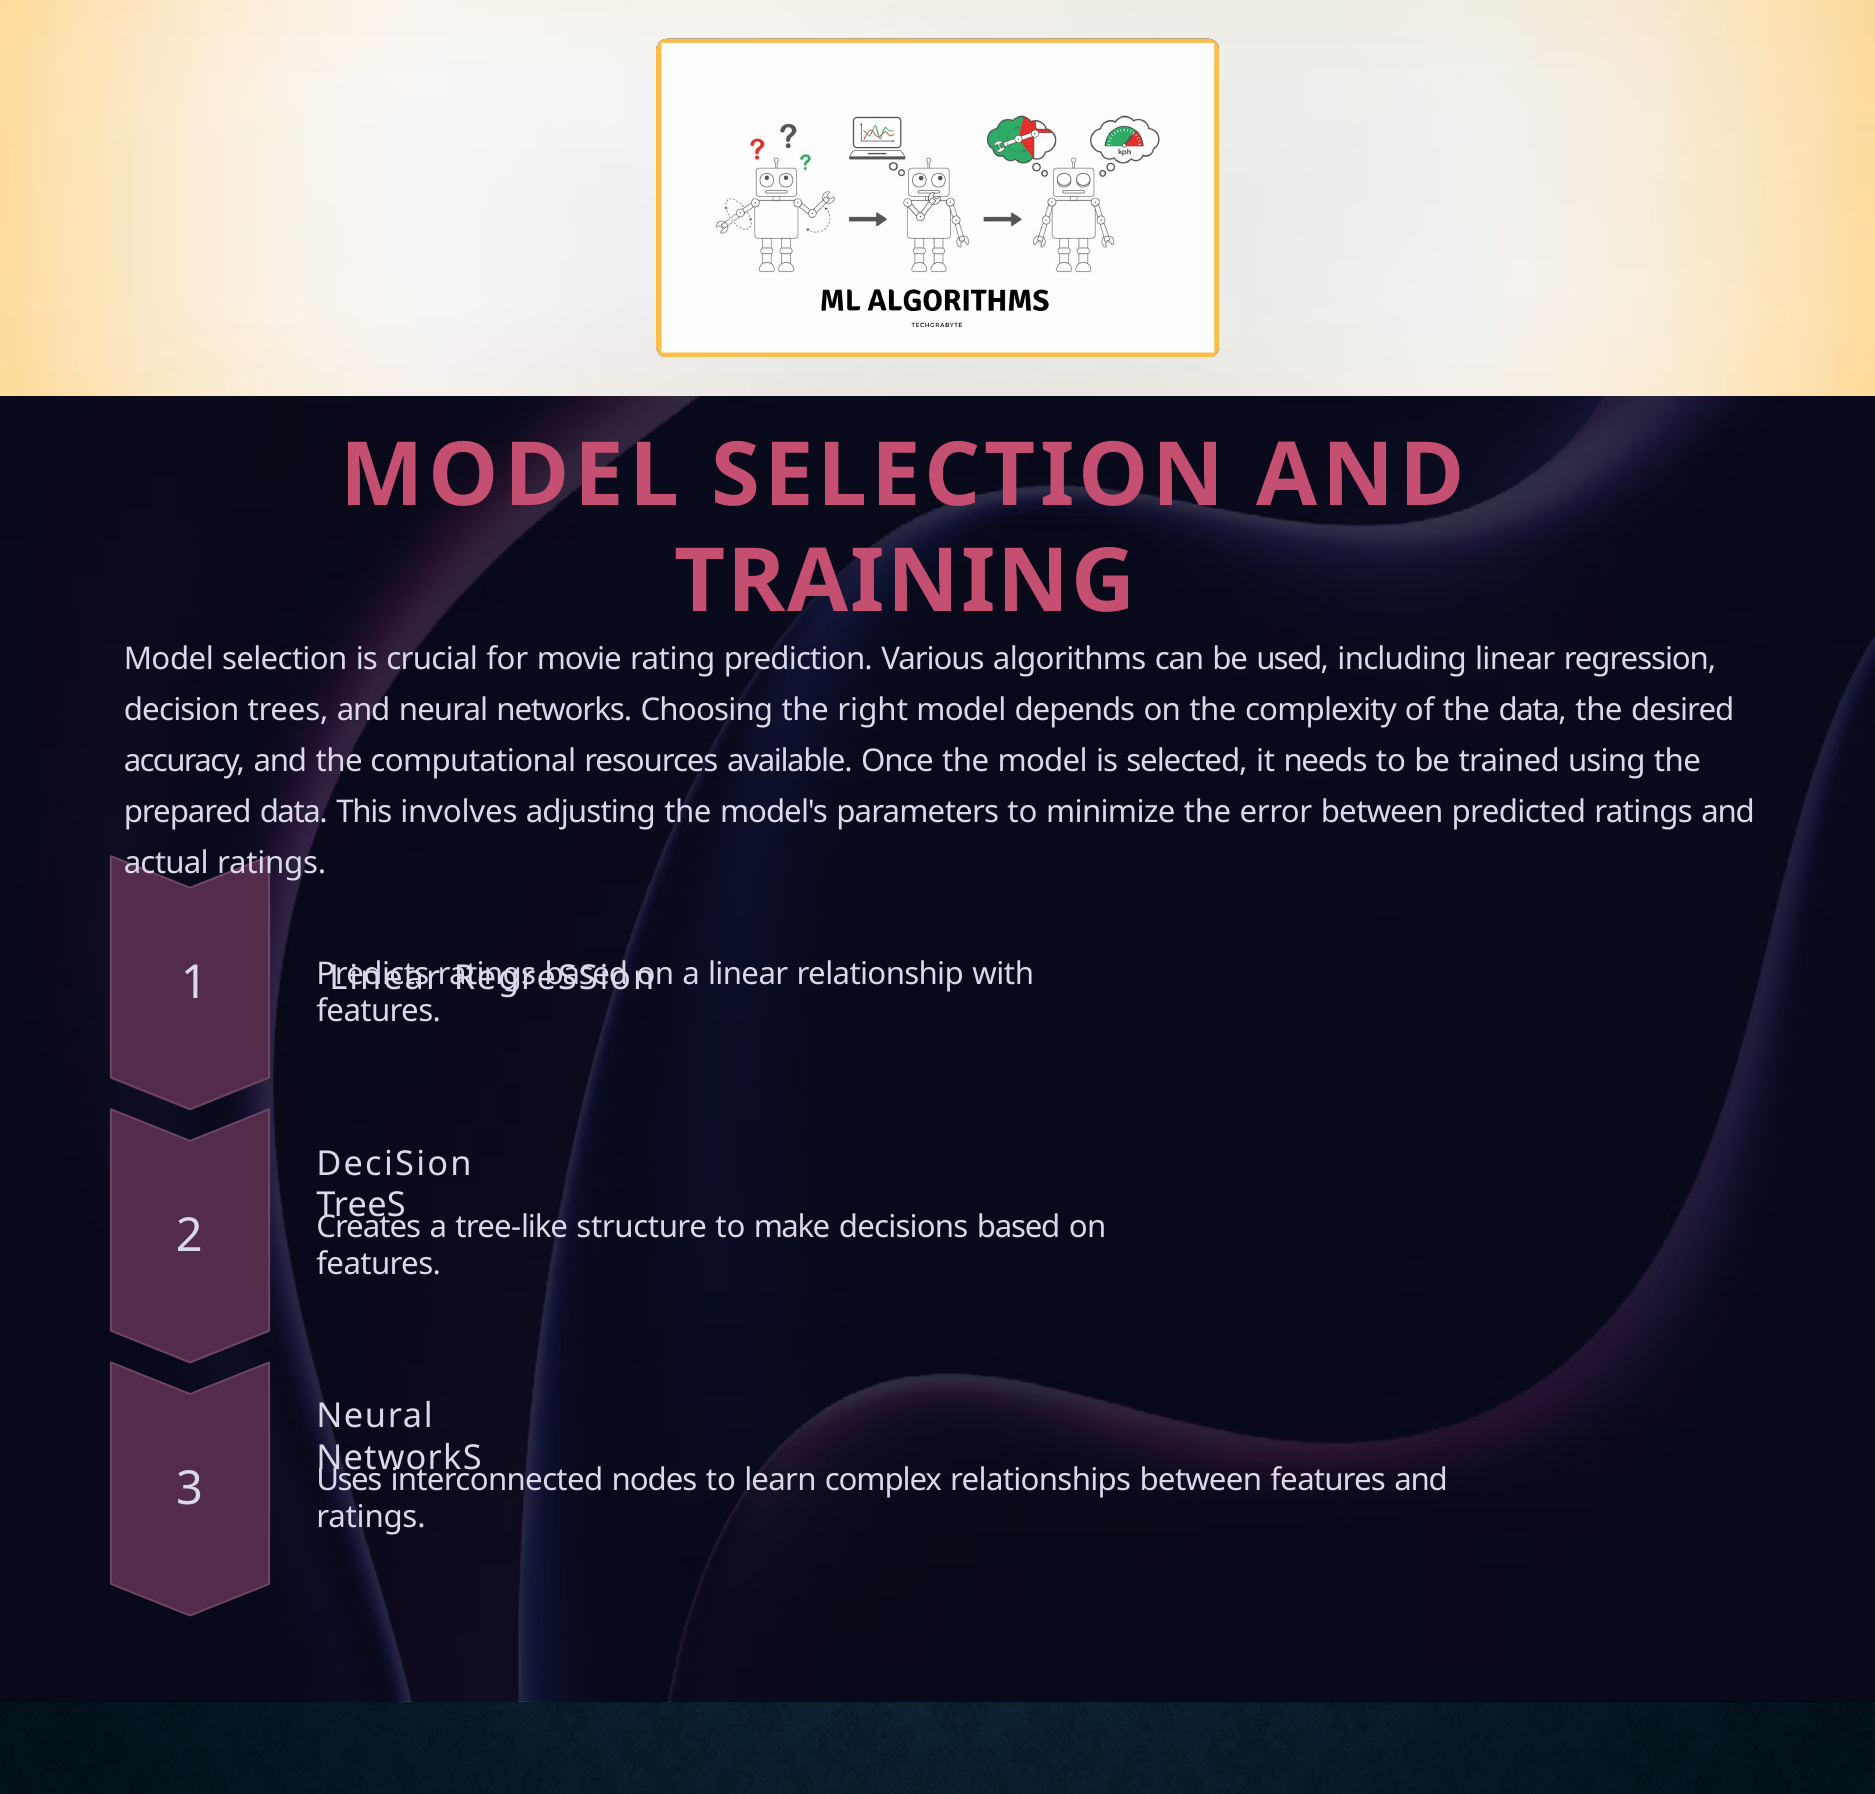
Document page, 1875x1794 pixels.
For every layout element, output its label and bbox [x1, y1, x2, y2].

text_box [109, 1107, 271, 1360]
text_box [109, 854, 271, 1107]
picture [0, 396, 1875, 1703]
text_box [0, 0, 1875, 396]
text_box [109, 1360, 271, 1618]
